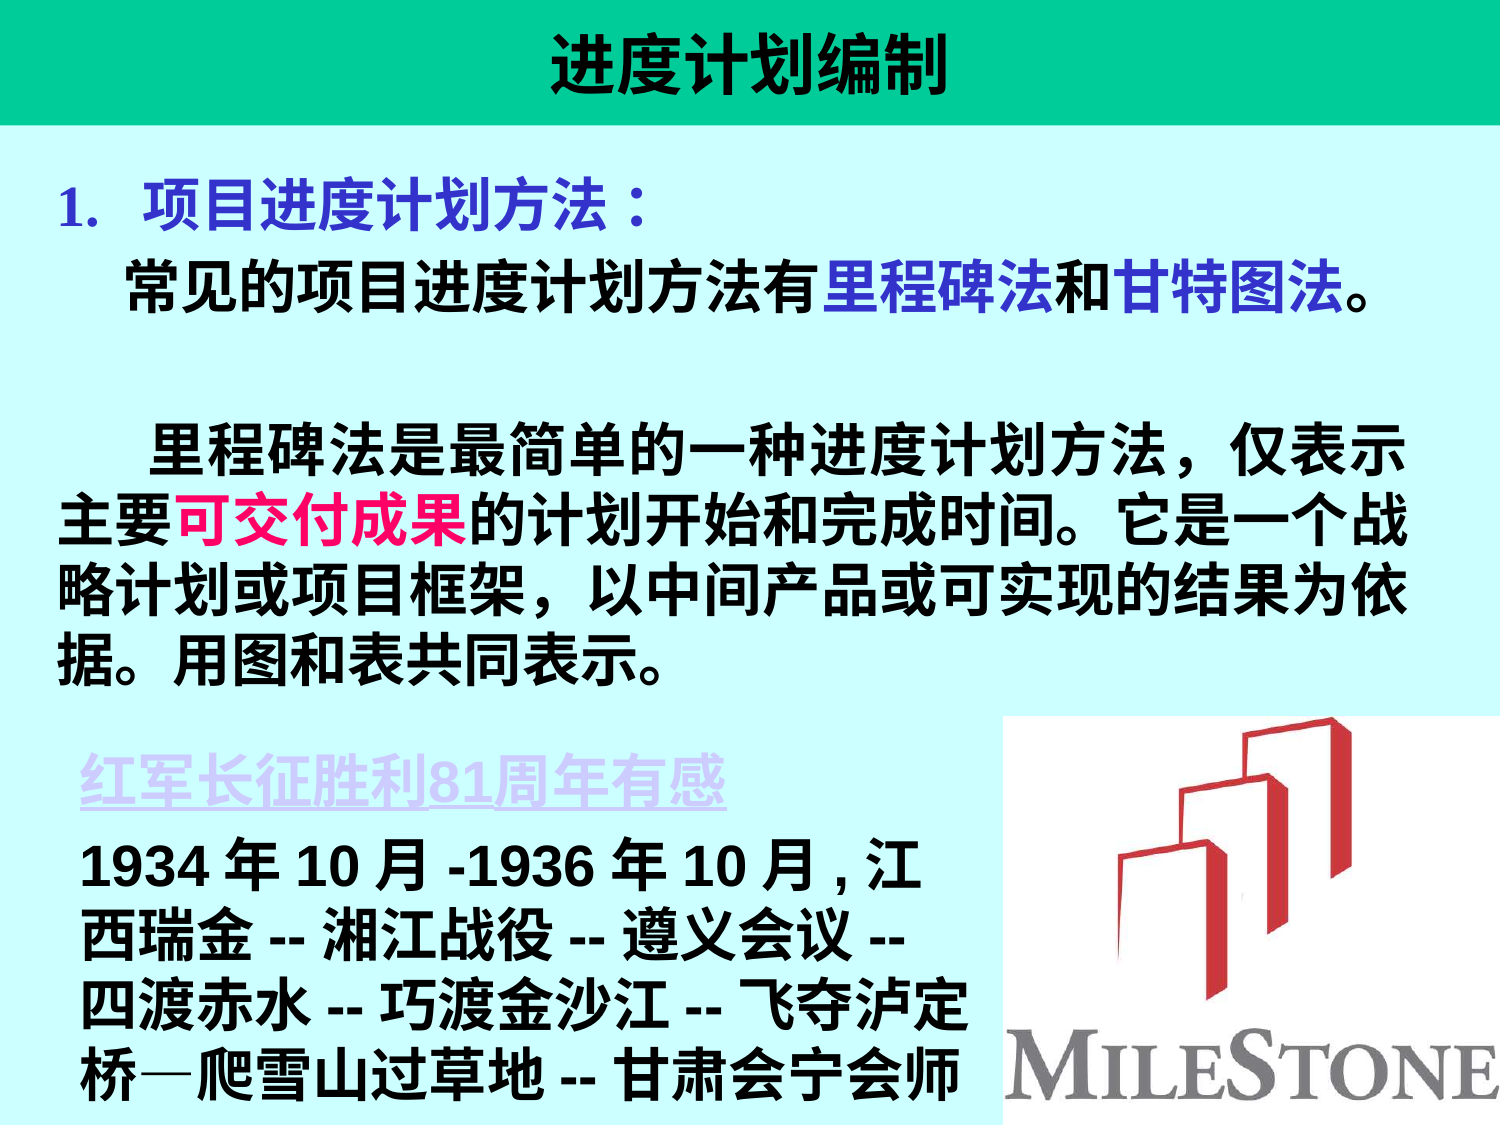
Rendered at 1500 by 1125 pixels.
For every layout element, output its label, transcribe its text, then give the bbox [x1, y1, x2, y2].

title 进度计划编制 [0, 0, 1500, 126]
list 1. 项目进度计划方法 ： 常见的项目进度计划方法有里程碑法和甘特图法。 里程碑法是最简单的一种进度计划方法，仅表示主要可交付成果的计划开始和完成时间。它是一个战略计划或项目框架，以中间产品或可实现的结果为依据。用图和表共同表示。 [41, 160, 1424, 717]
picture [1003, 716, 1500, 1125]
text_box 红军长征胜利81周年有感 1934年10月-1936年10月,江西瑞金--湘江战役--遵义会议--四渡赤水--巧渡金沙江--飞夺泸定桥—爬雪山过草地--甘肃会宁会师 [64, 736, 987, 1116]
